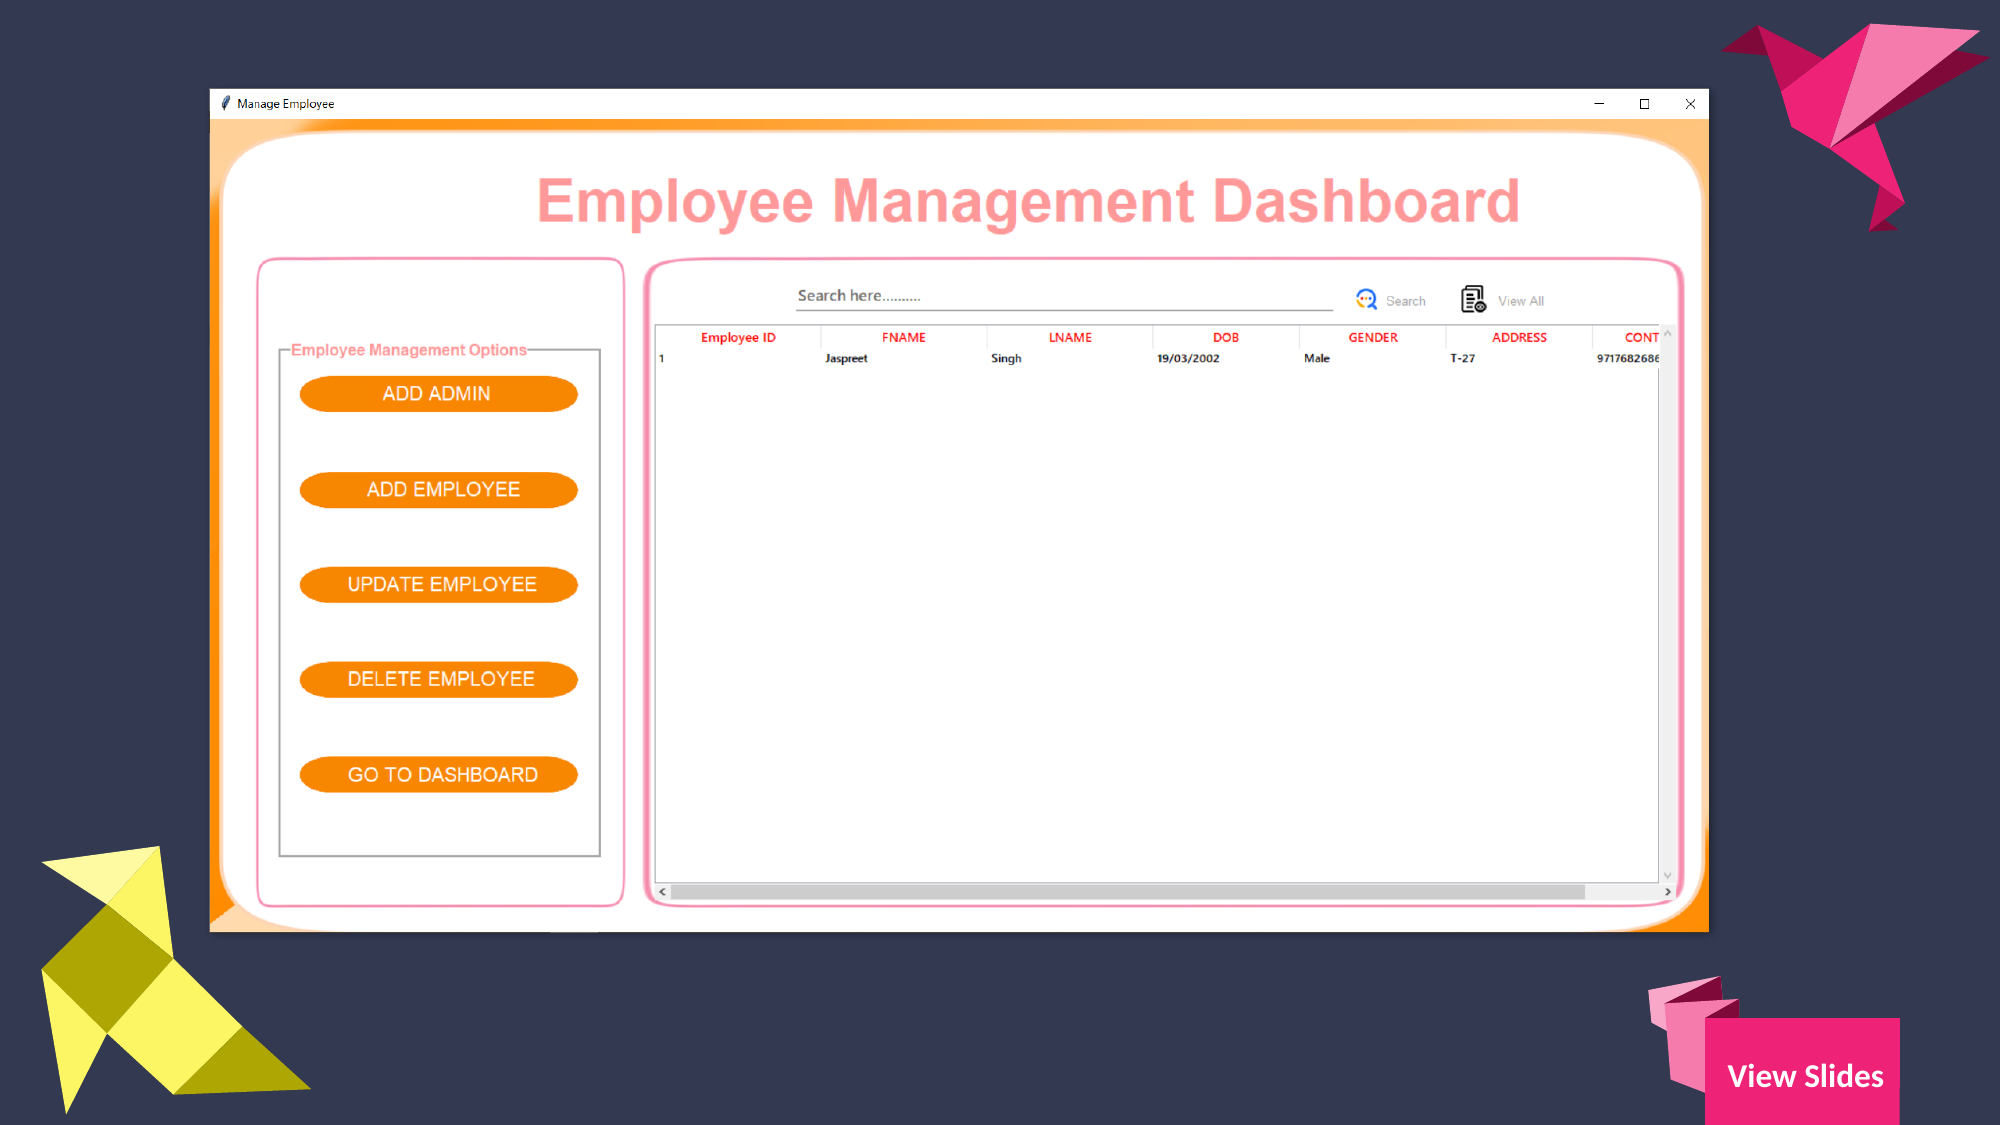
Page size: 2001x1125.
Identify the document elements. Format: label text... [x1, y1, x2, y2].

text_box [41, 845, 312, 1115]
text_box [1720, 23, 1991, 232]
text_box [1648, 975, 1900, 1125]
slide_number View Slides [1900, 1044, 1904, 1104]
picture [209, 88, 1709, 933]
